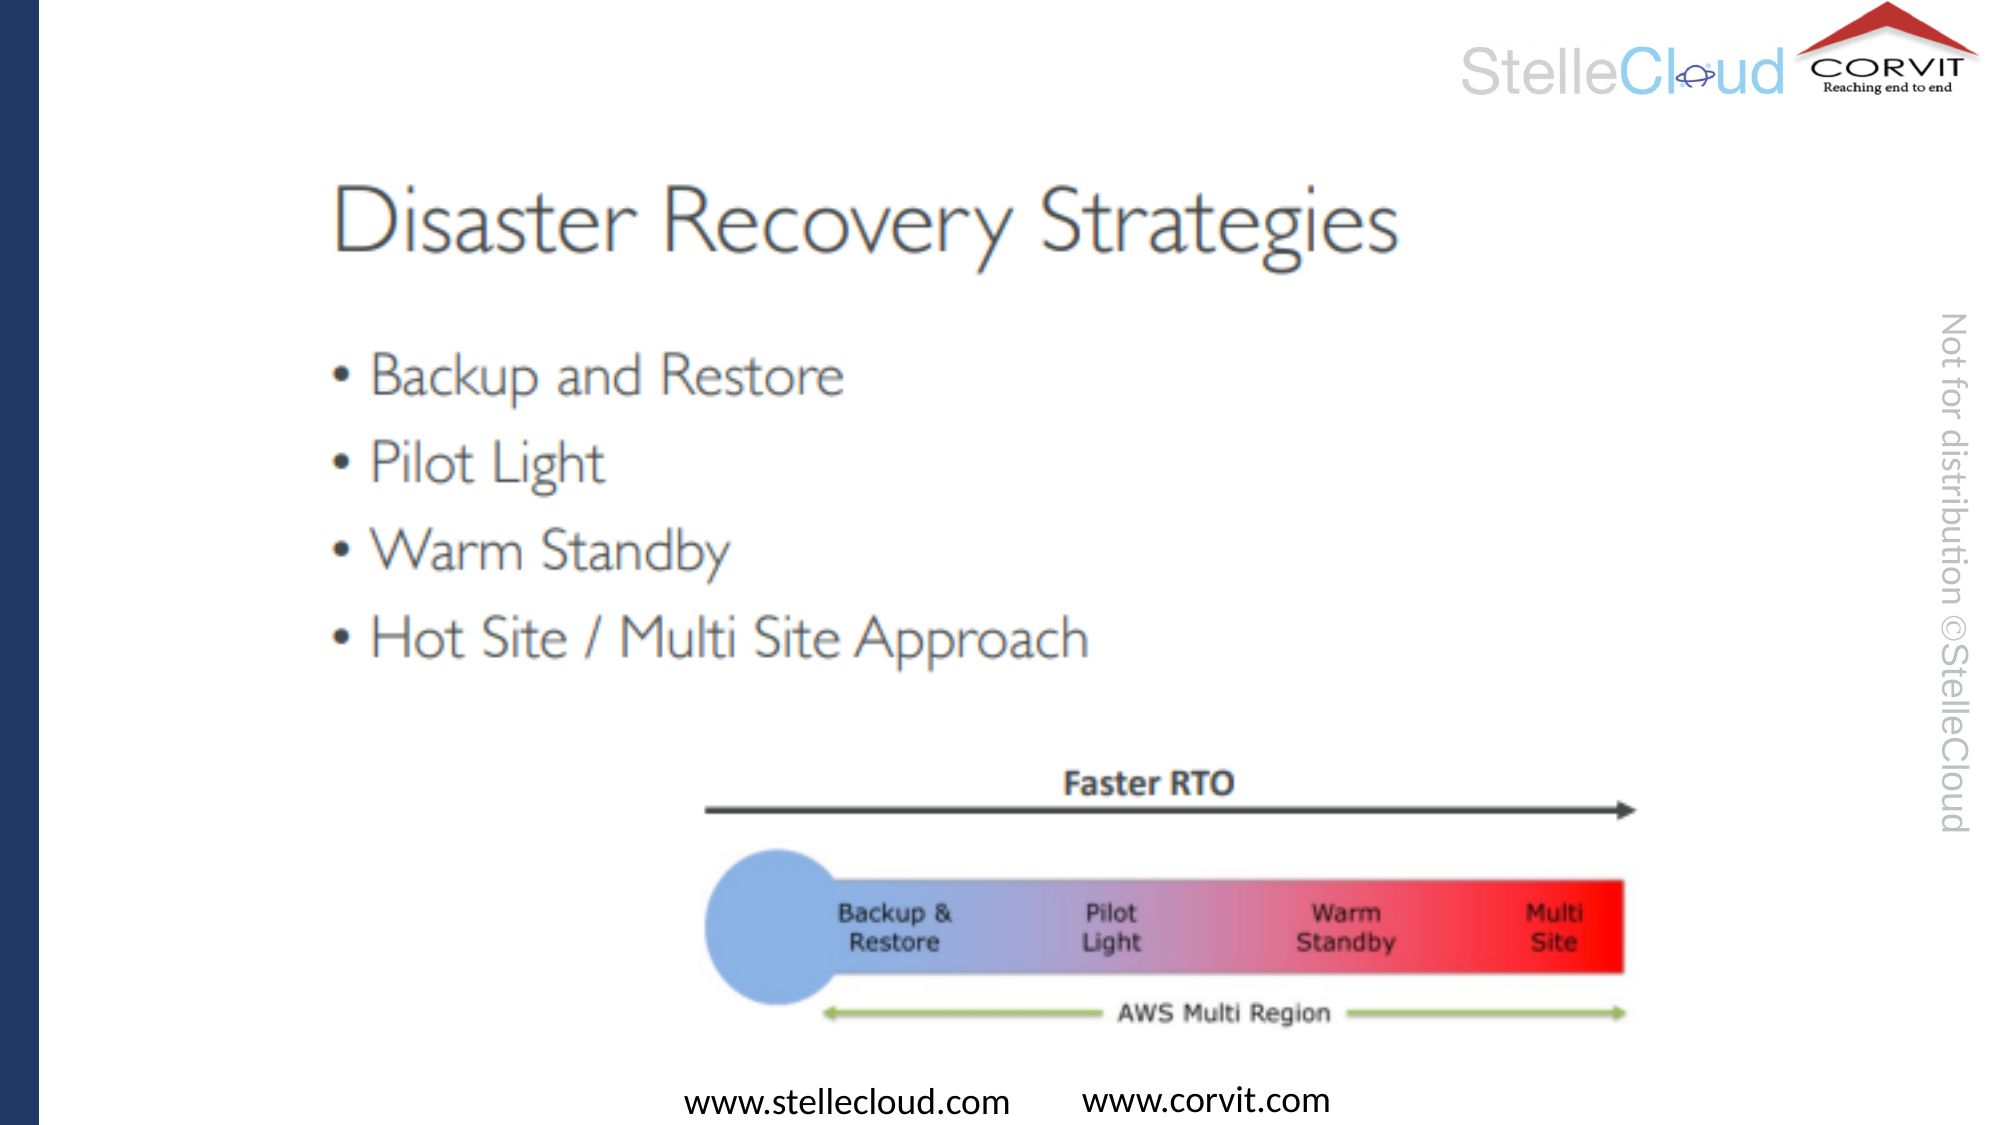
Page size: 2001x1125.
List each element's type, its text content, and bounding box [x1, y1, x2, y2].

text_box www.stellecloud.com [669, 1069, 1027, 1125]
text_box www.corvit.com [1067, 1067, 1347, 1125]
picture [1455, 0, 1988, 111]
text_box Not for distribution ⒸStelleCloud [1927, 297, 1988, 1125]
picture [303, 130, 1842, 1048]
